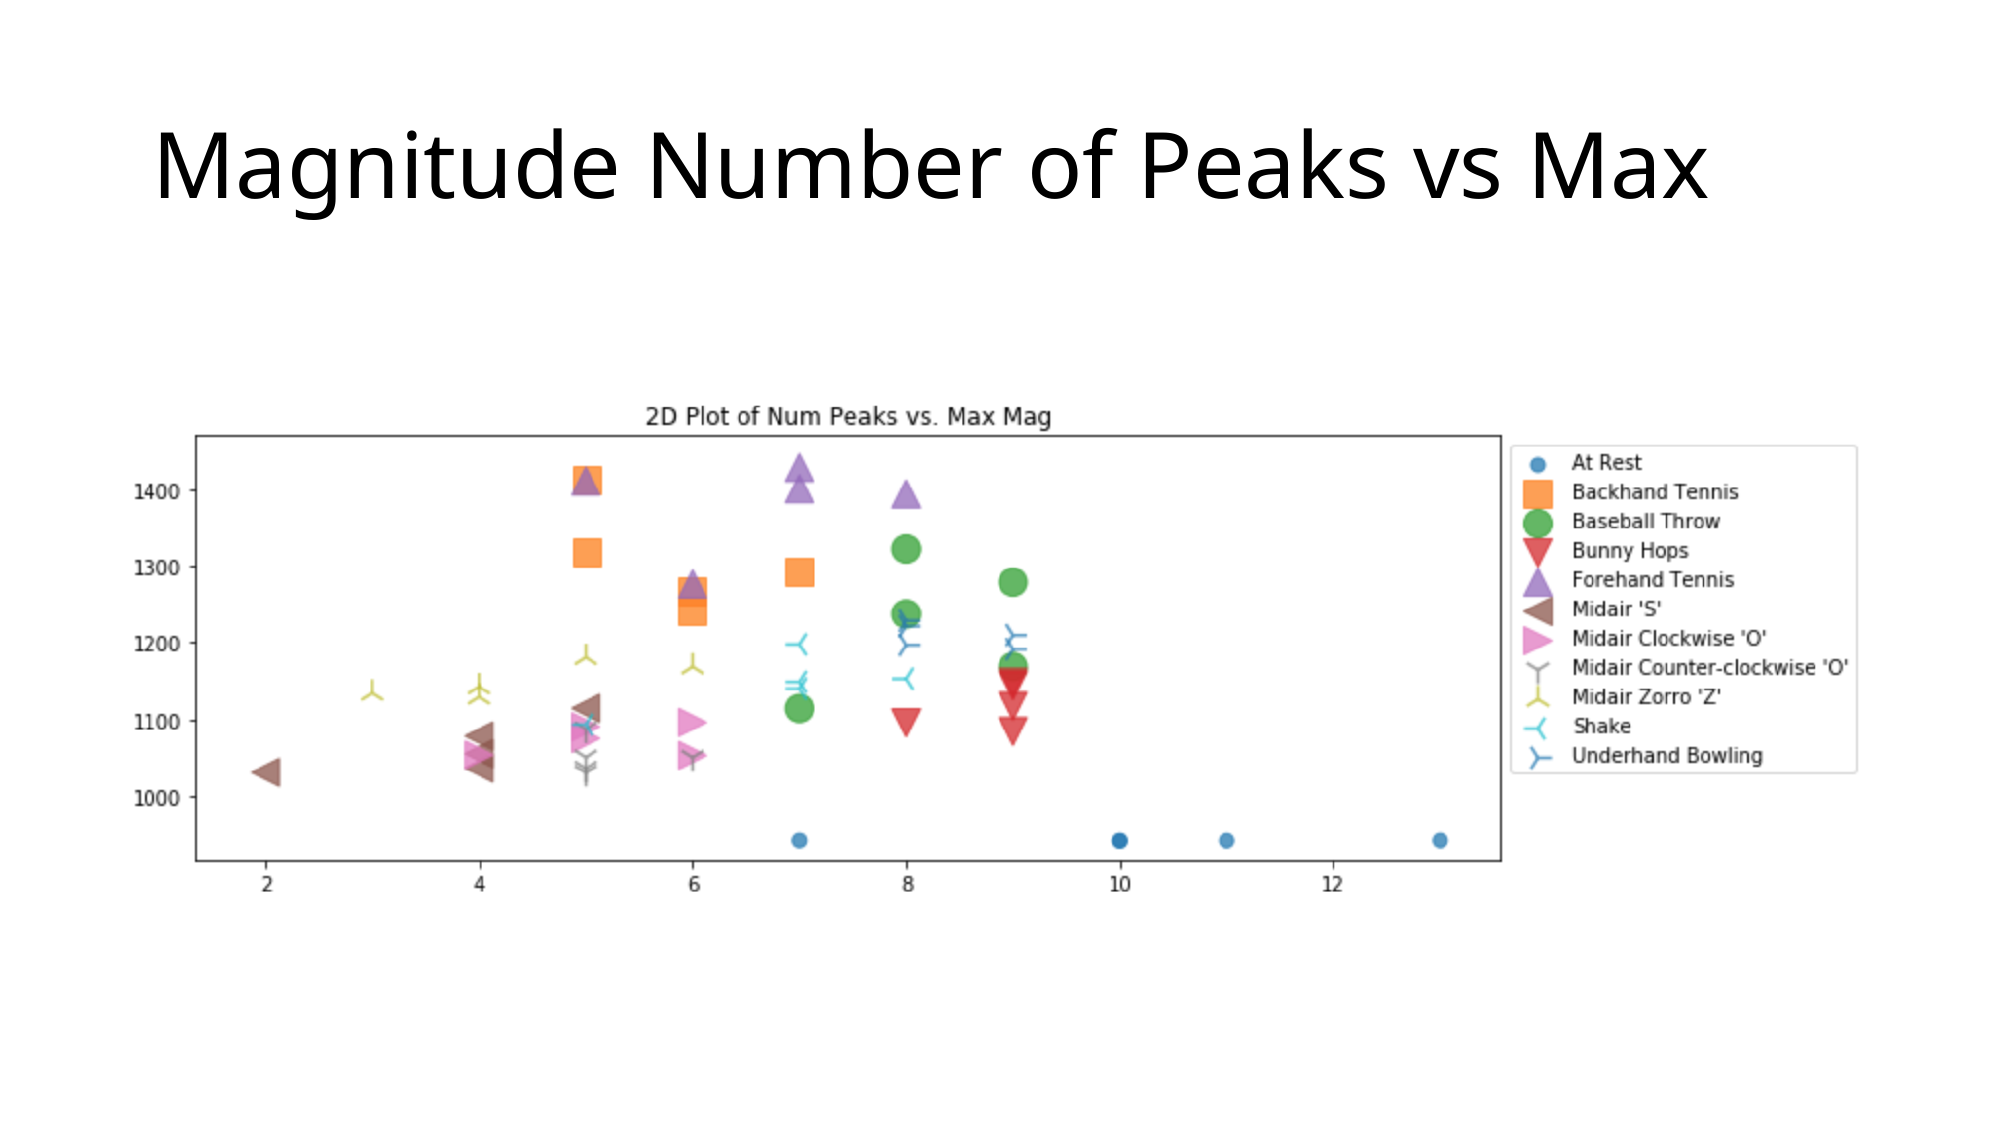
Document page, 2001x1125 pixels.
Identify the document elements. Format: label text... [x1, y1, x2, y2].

picture [111, 366, 1889, 932]
title Magnitude Number of Peaks vs Max [137, 59, 1863, 278]
